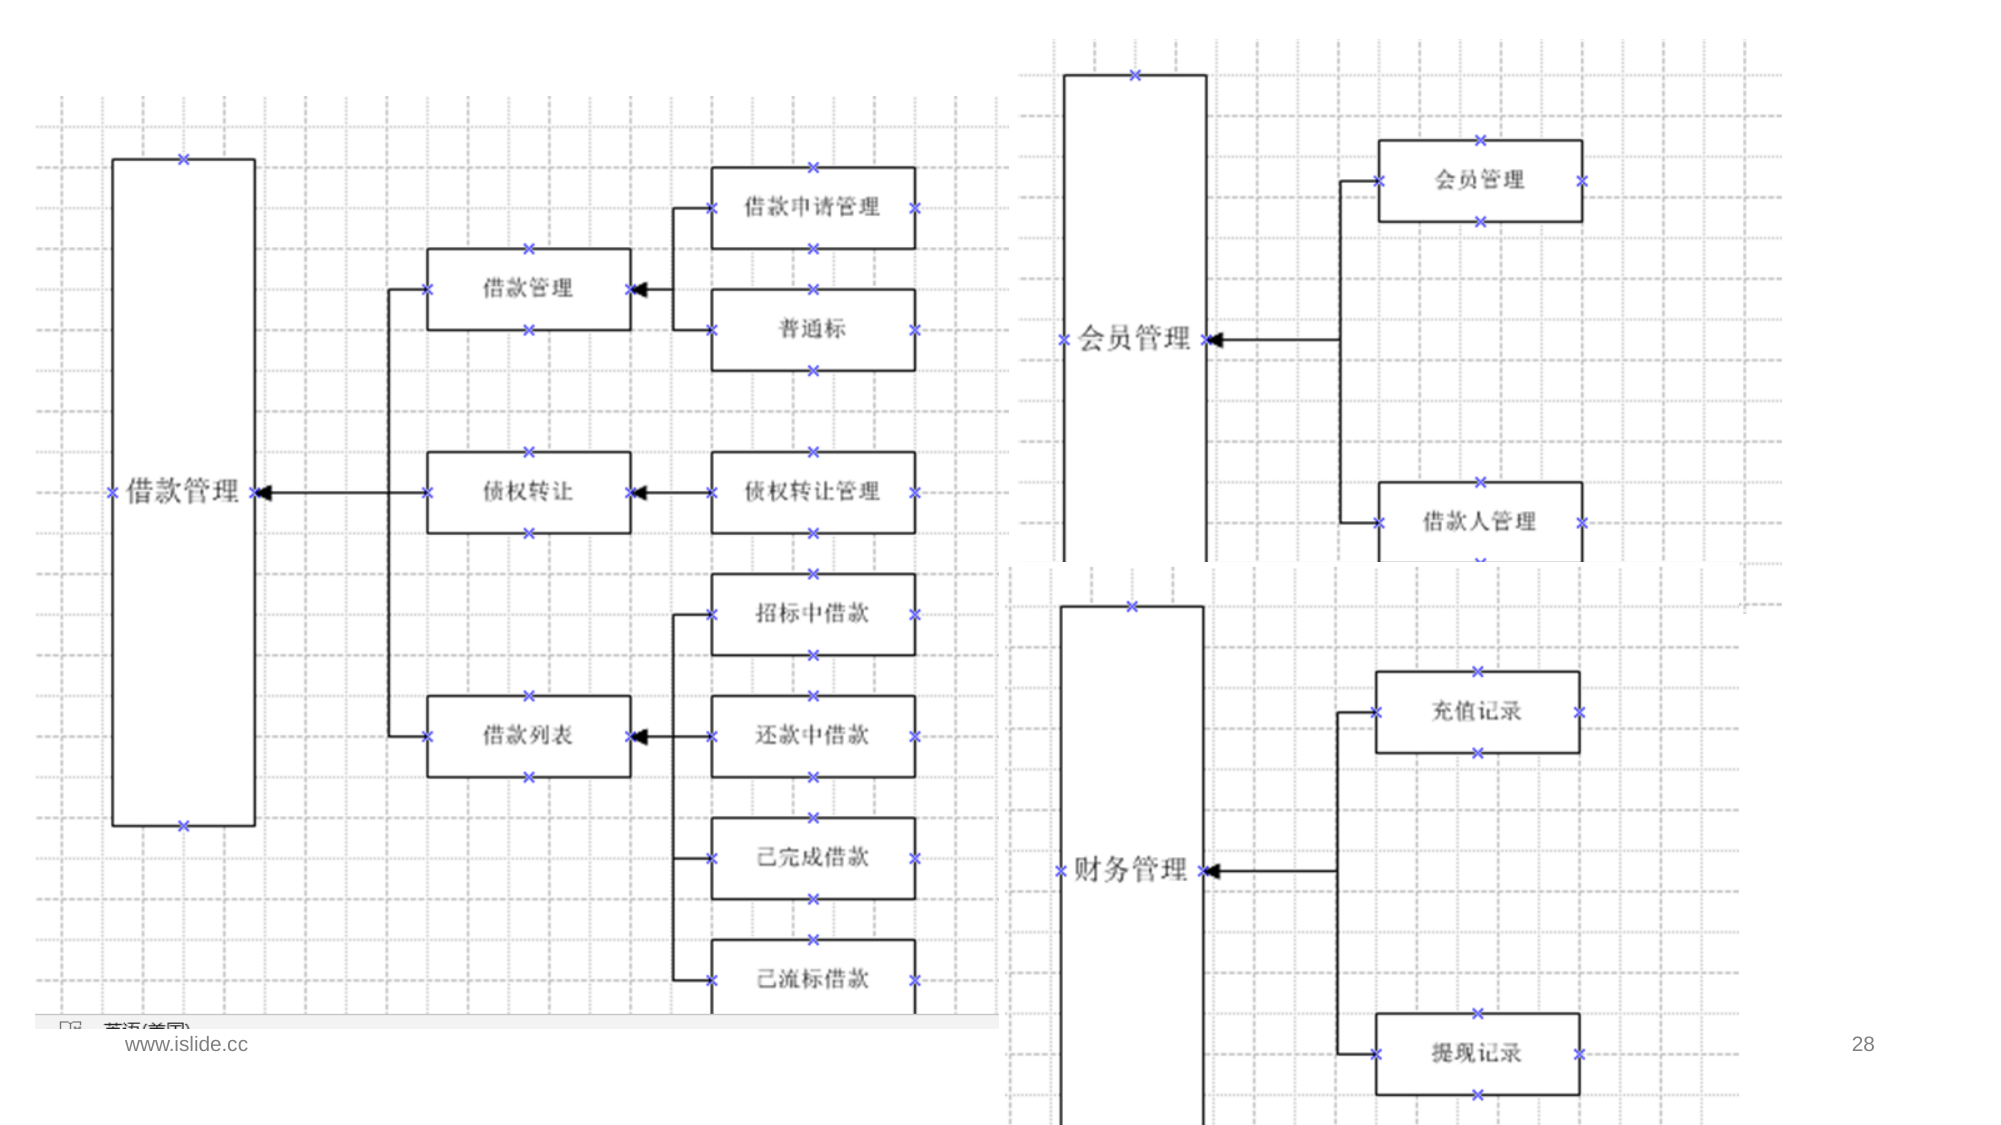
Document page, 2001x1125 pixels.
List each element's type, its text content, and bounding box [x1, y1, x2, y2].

footer www.islide.cc [109, 1029, 790, 1060]
slide_number 28 [1739, 1025, 1890, 1060]
picture [35, 39, 1782, 1125]
